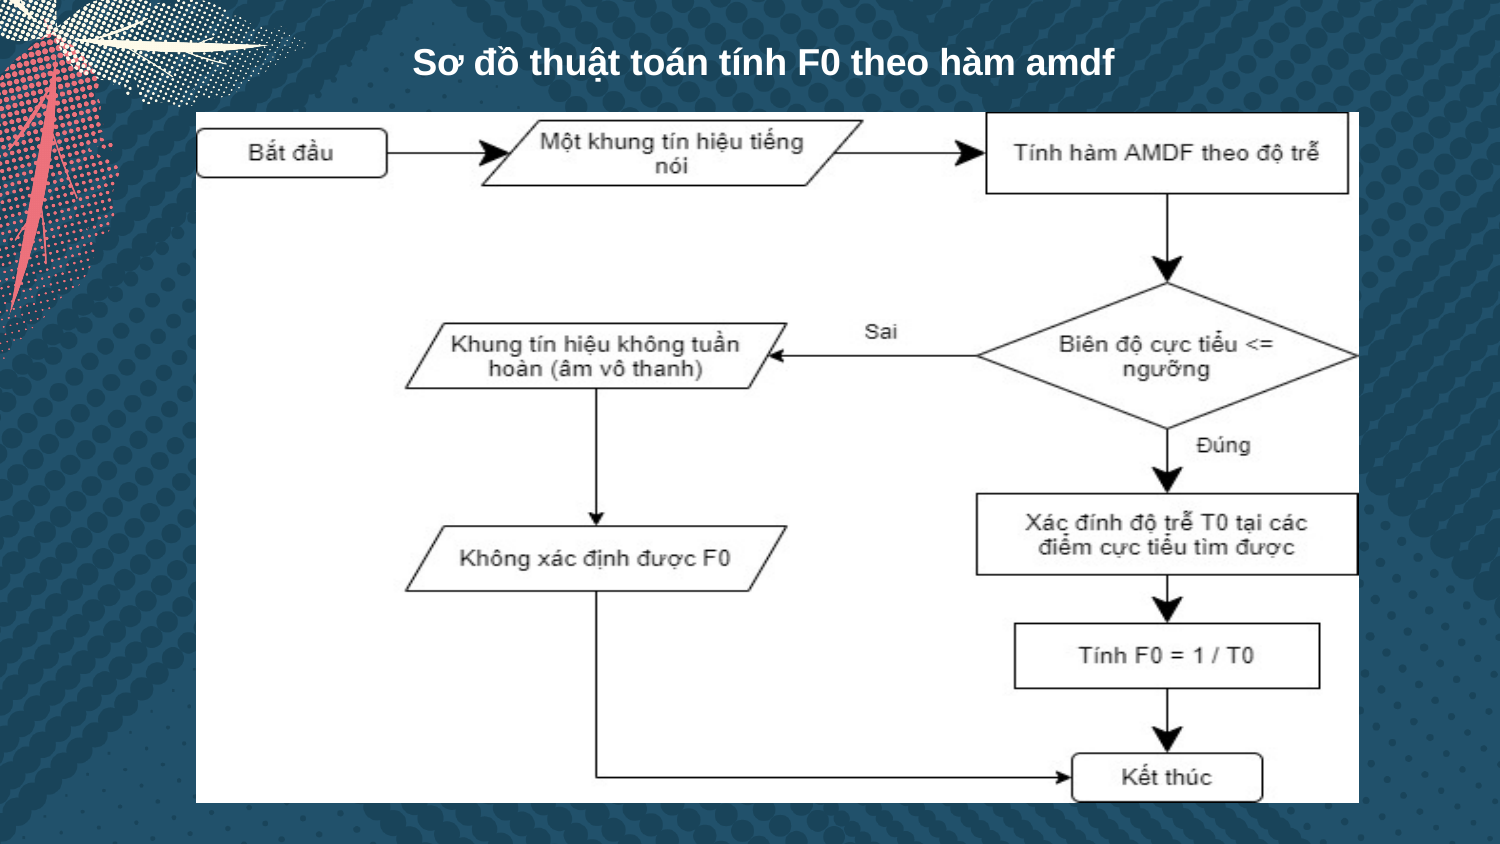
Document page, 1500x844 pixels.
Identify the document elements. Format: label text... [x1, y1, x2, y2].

picture [0, 0, 1500, 844]
title Sơ đồ thuật toán tính F0 theo hàm amdf [315, 0, 1478, 104]
